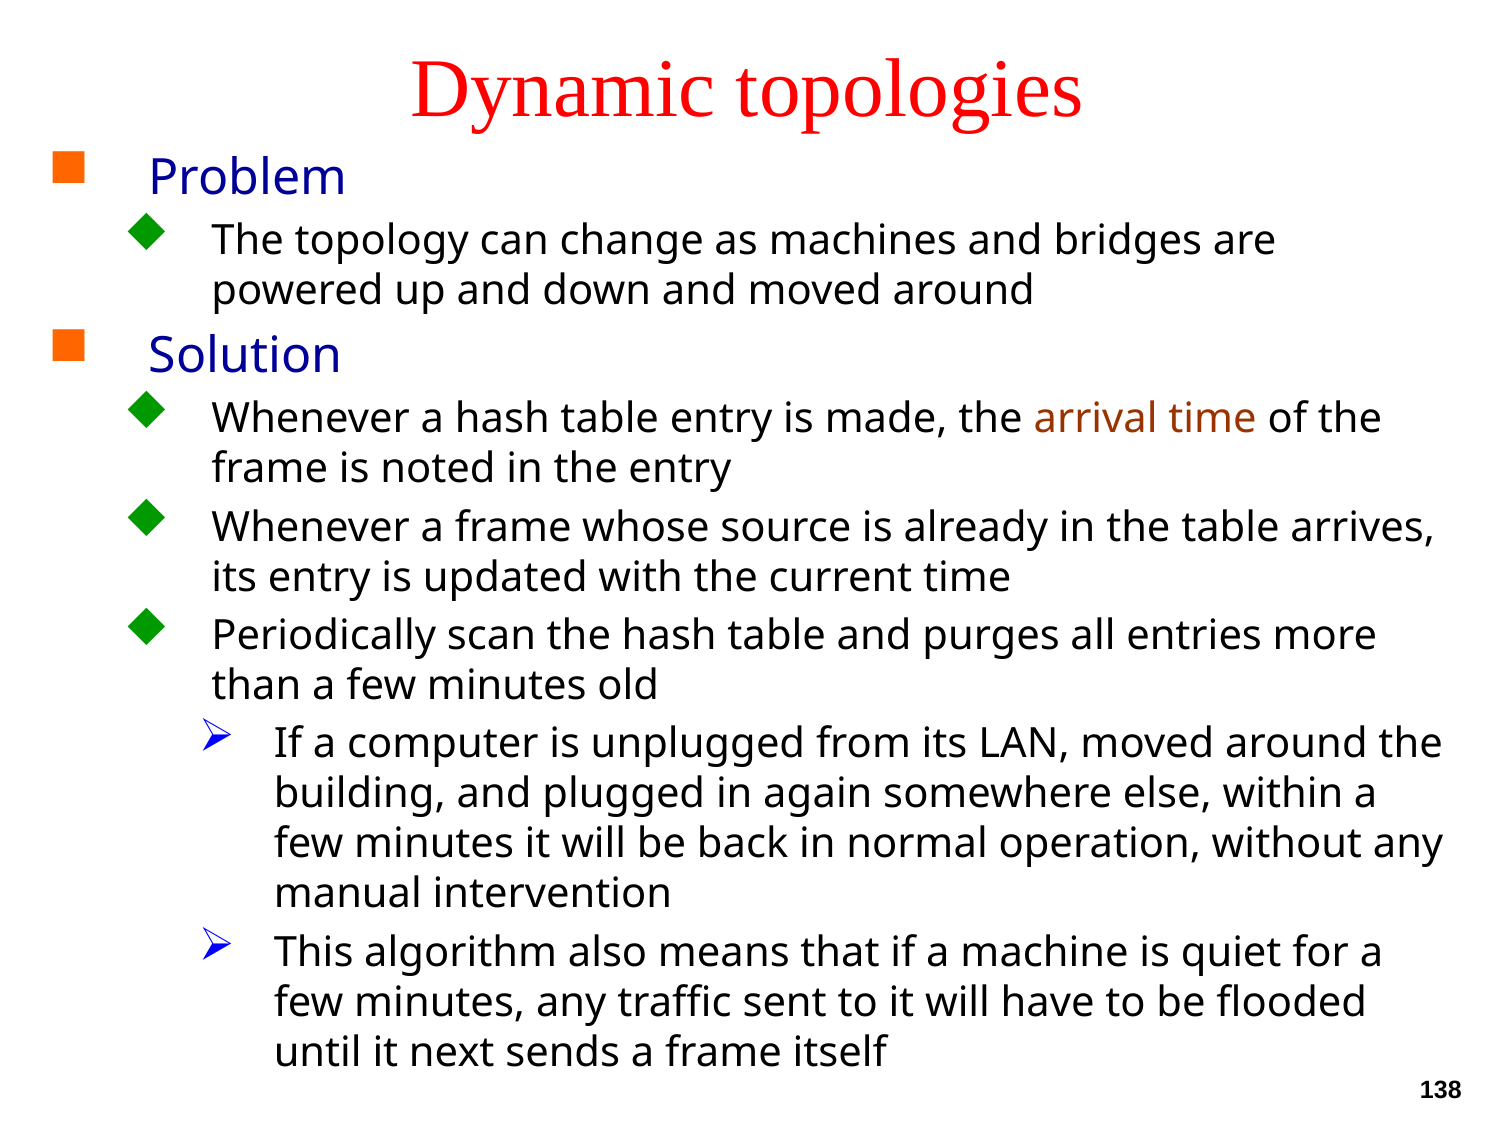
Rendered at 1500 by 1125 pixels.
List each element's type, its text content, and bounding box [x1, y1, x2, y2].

list Problem The topology can change as machines and bridges are powered up and down and moved around Solution Whenever a hash table entry is made, the arrival time of the frame is noted in the entry Whenever a frame whose source is already in the table arrives, its entry is updated with the current time Periodically scan the hash table and purges all entries more than a few minutes old If a computer is unplugged from its LAN, moved around the building, and plugged in again somewhere else, within a few minutes it will be back in normal operation, without any manual intervention This algorithm also means that if a machine is quiet for a few minutes, any traffic sent to it will have to be flooded until it next sends a frame itself [33, 136, 1469, 1125]
title Dynamic topologies [25, 25, 1469, 141]
